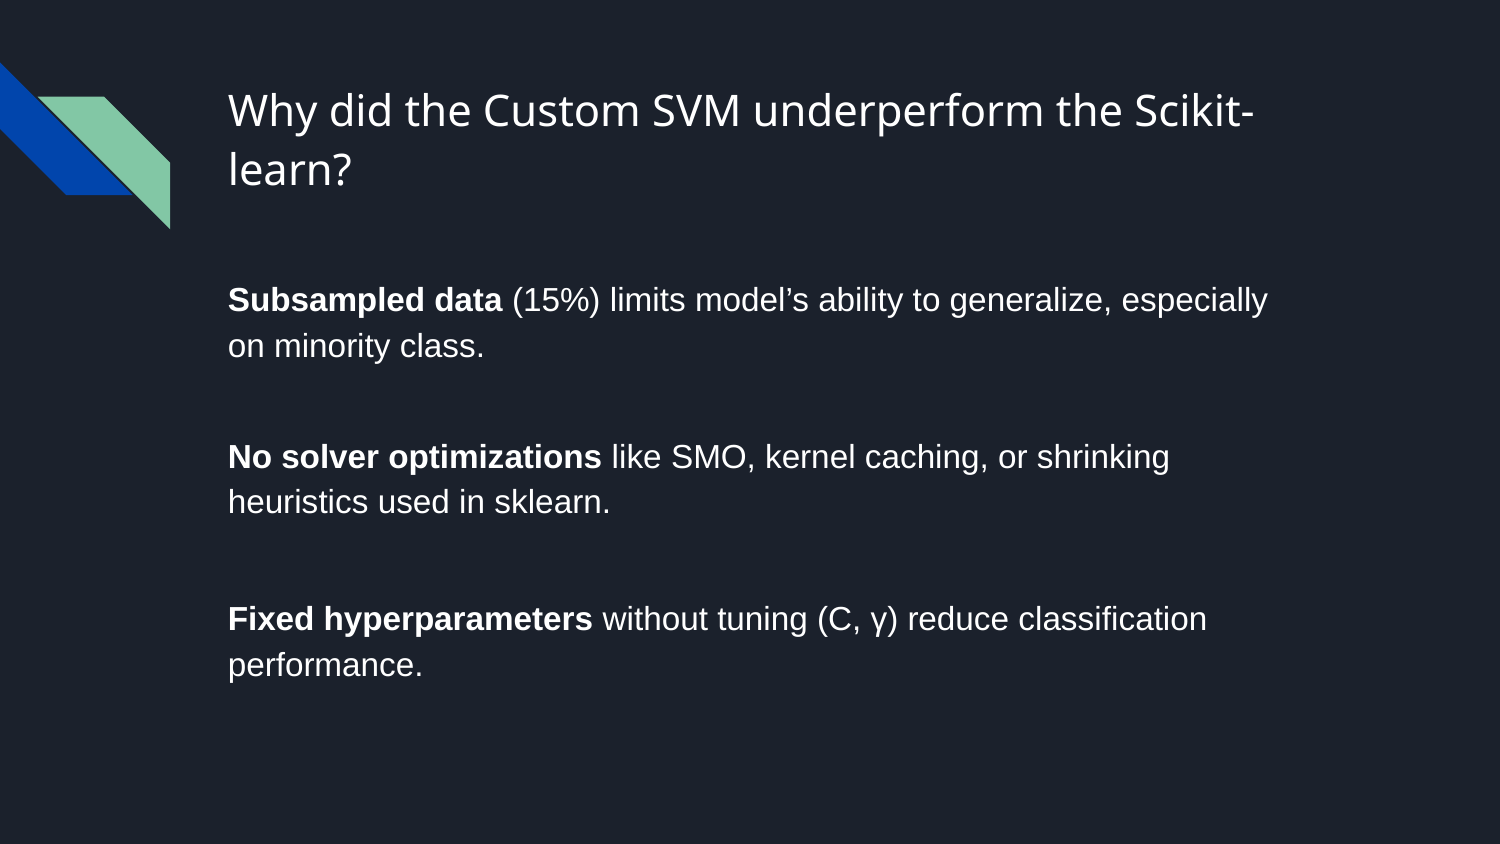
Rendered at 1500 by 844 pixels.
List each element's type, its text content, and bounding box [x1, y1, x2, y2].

list Subsampled data (15%) limits model’s ability to generalize, especially on minority class. No solver optimizations like SMO, kernel caching, or shrinking heuristics used in sklearn. Fixed hyperparameters without tuning (C, γ) reduce classification performance. [212, 257, 1310, 735]
title Why did the Custom SVM underperform the Scikit-learn? [212, 64, 1368, 215]
